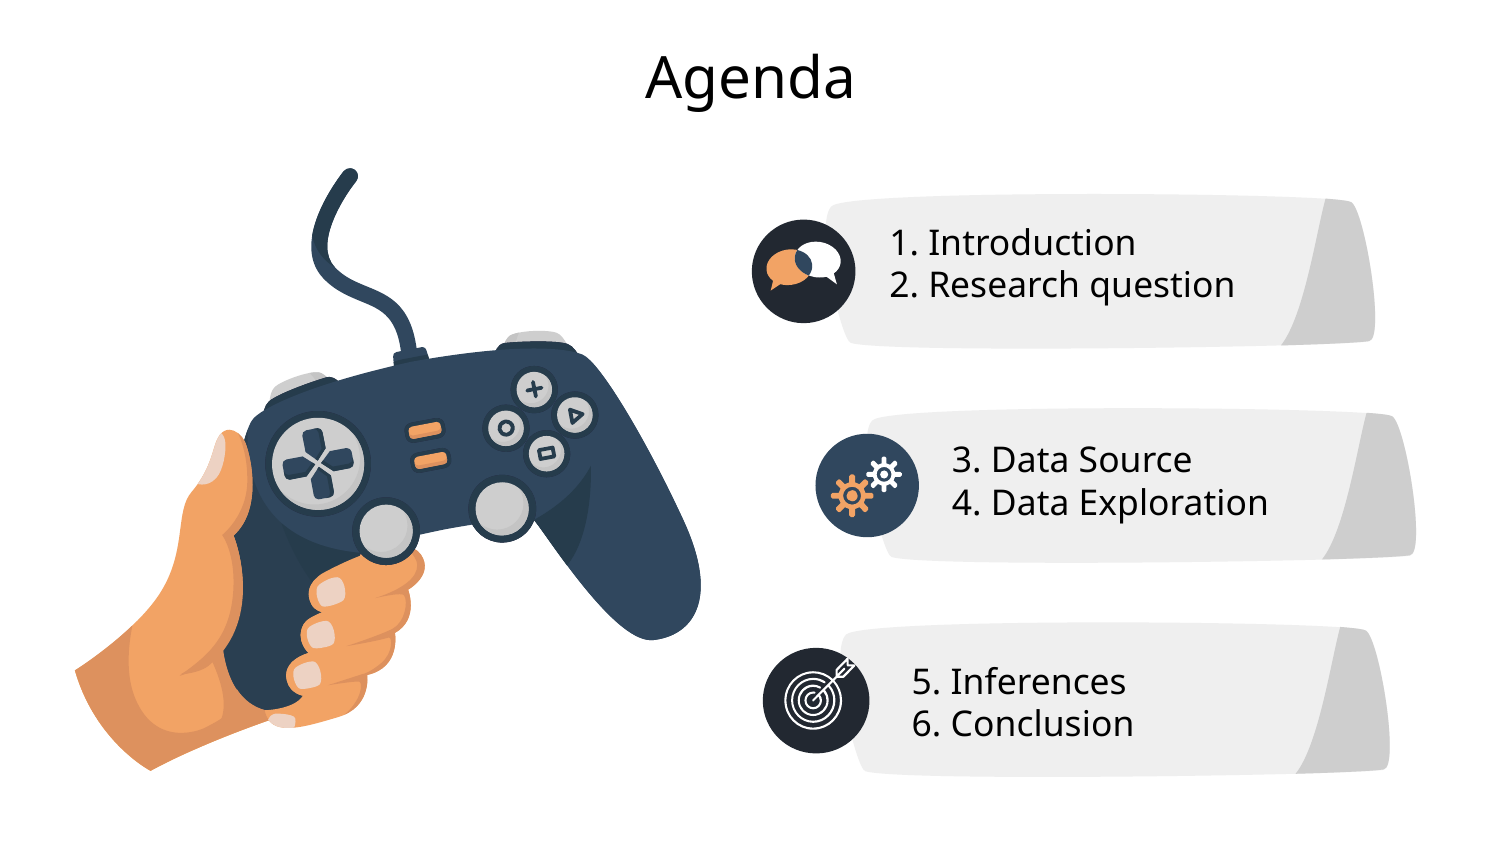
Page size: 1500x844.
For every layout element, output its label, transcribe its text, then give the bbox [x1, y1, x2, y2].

text_box Agenda [117, 35, 1385, 115]
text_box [74, 168, 1427, 778]
